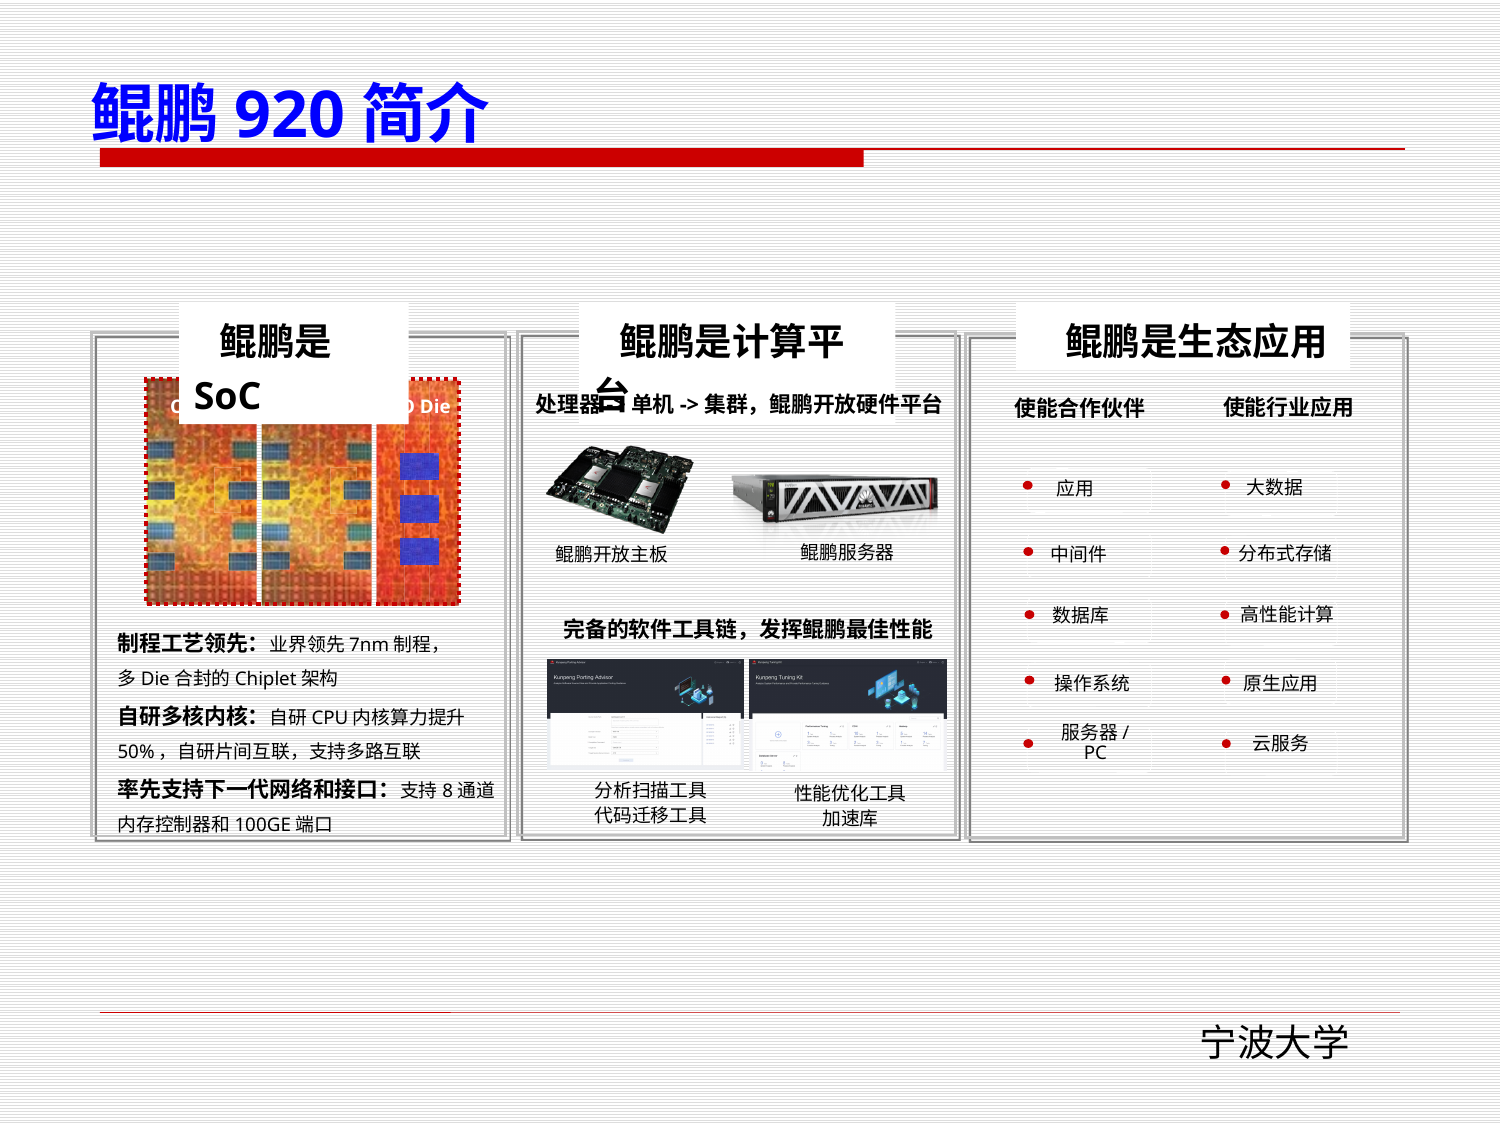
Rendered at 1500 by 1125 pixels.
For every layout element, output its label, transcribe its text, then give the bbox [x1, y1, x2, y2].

text_box [517, 331, 956, 835]
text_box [1220, 467, 1344, 776]
text_box [965, 333, 1404, 838]
picture [547, 659, 744, 770]
text_box 制程工艺领先：业界领先7nm制程， 多Die合封的Chiplet架构 自研多核内核：自研CPU内核算力提升50%，自研片间互联，支持多路互联 率先支持下一代网络和接口：支持8通道内存控制器和100GE端口 [102, 608, 514, 843]
picture [748, 659, 947, 771]
text_box [91, 332, 179, 837]
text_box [1018, 468, 1152, 773]
text_box 鲲鹏是计算平台 [579, 302, 896, 383]
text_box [146, 378, 467, 607]
text_box 鲲鹏是SoC [179, 301, 409, 377]
text_box 使能行业应用 [1209, 377, 1369, 435]
text_box 性能优化工具 加速库 [780, 779, 921, 843]
text_box [409, 332, 506, 608]
text_box 鲲鹏是生态应用 [1016, 301, 1351, 371]
title 鲲鹏920简介 [90, 73, 1410, 154]
text_box 处理器->单机->集群，鲲鹏开放硬件平台 [521, 383, 959, 425]
text_box 完备的软件工具链，发挥鲲鹏最佳性能 [548, 607, 949, 649]
picture [538, 421, 969, 573]
